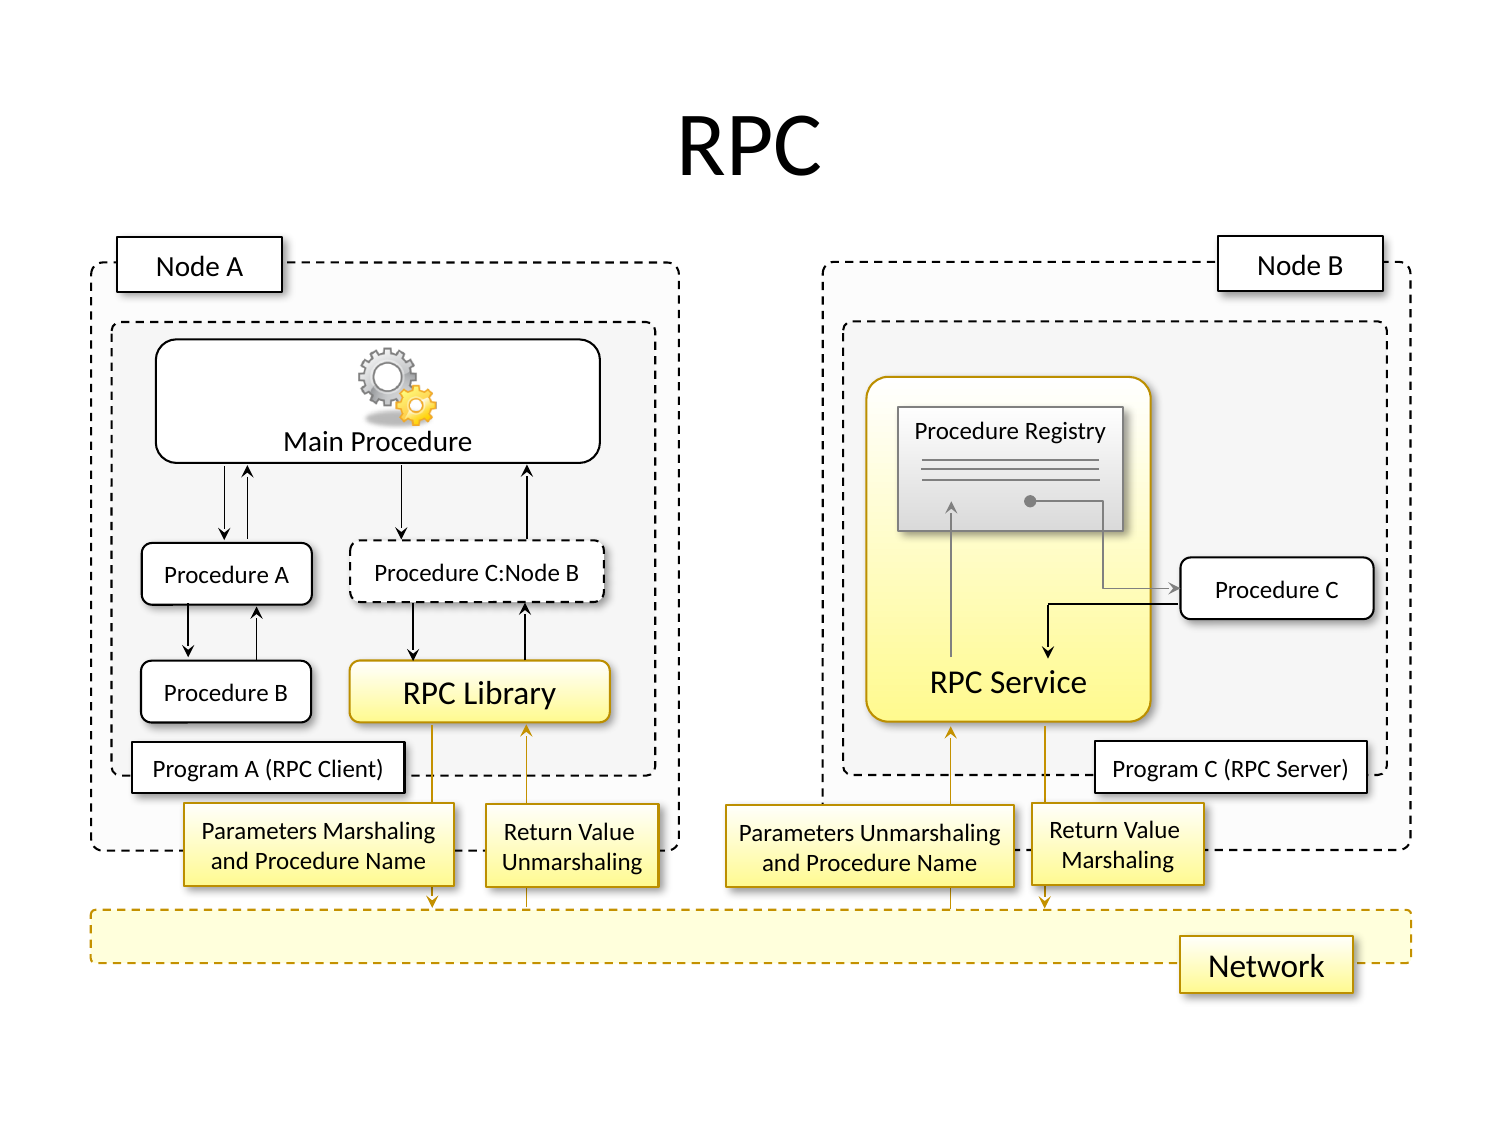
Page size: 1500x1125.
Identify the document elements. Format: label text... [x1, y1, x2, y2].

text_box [66, 216, 1436, 1011]
title RPC [75, 45, 1425, 215]
